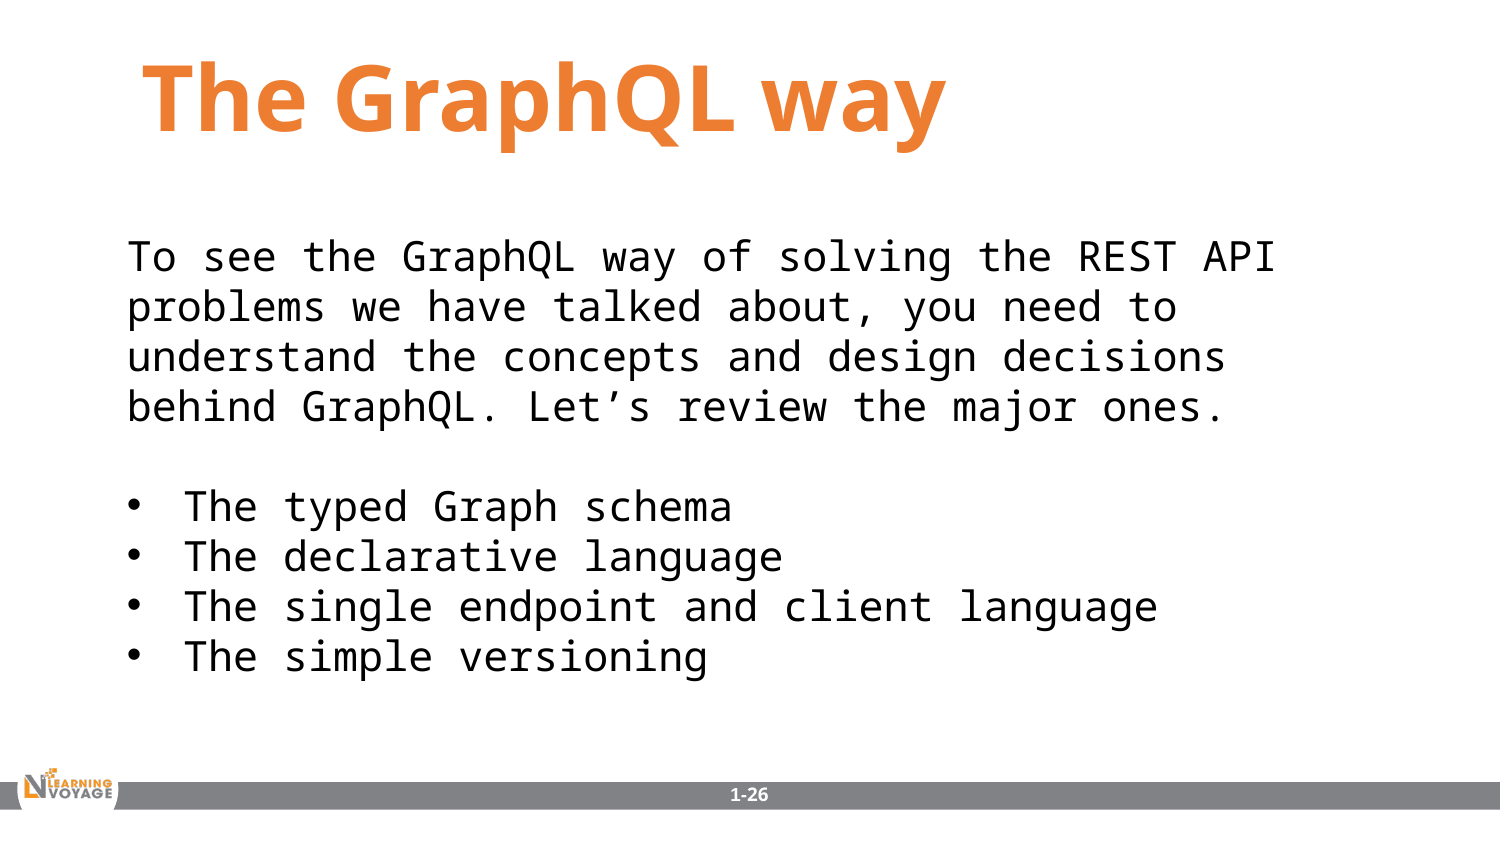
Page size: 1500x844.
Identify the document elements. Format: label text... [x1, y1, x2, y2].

picture [0, 706, 144, 844]
slide_number 1-26 [692, 770, 784, 821]
text_box To see the GraphQL way of solving the REST API problems we have talked about, you need to understand the concepts and design decisions behind GraphQL. Let’s review the major ones. The typed Graph schema The declarative language The single endpoint and client language The simple versioning [126, 227, 1373, 730]
text_box The GraphQL way [126, 37, 1231, 153]
